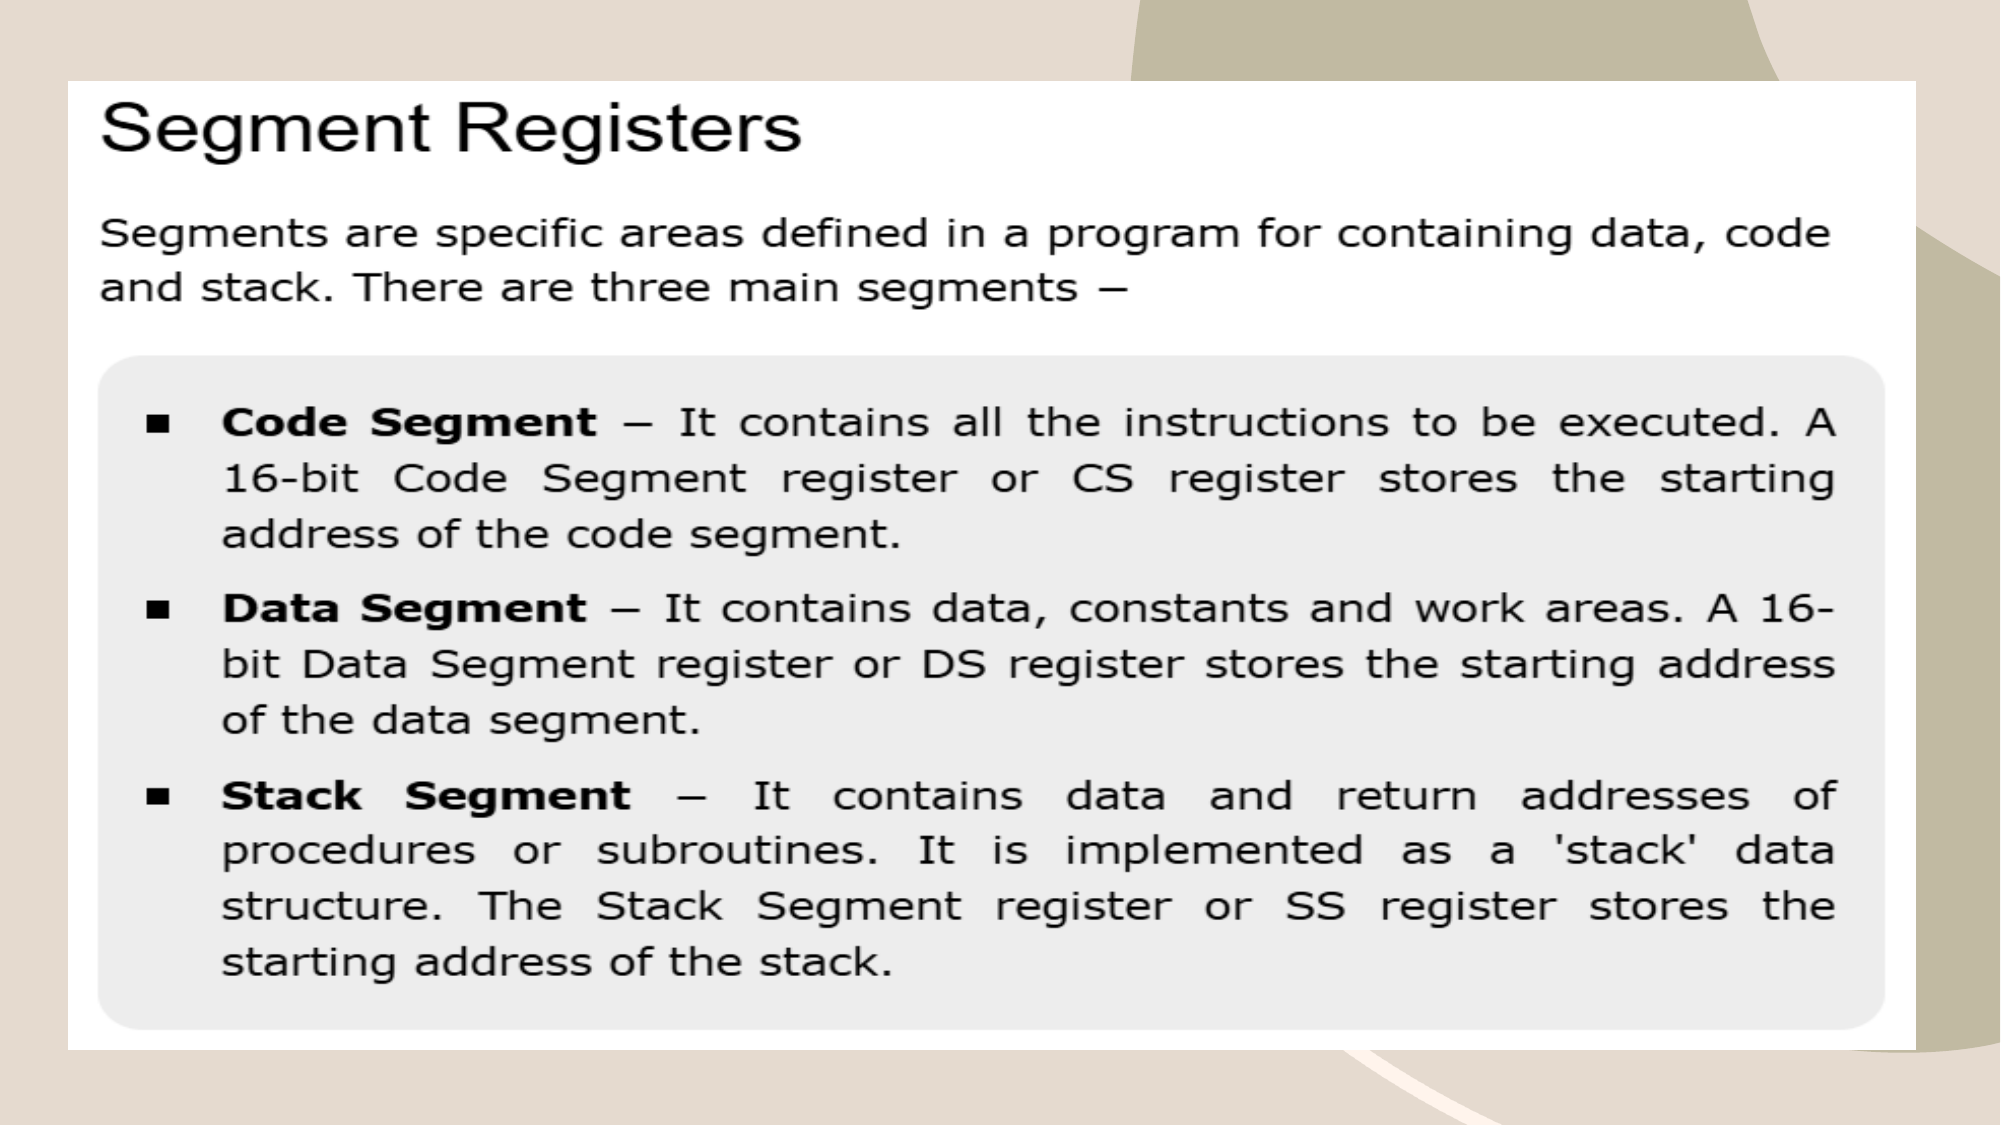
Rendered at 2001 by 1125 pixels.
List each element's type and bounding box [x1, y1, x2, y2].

picture [68, 81, 1916, 1125]
